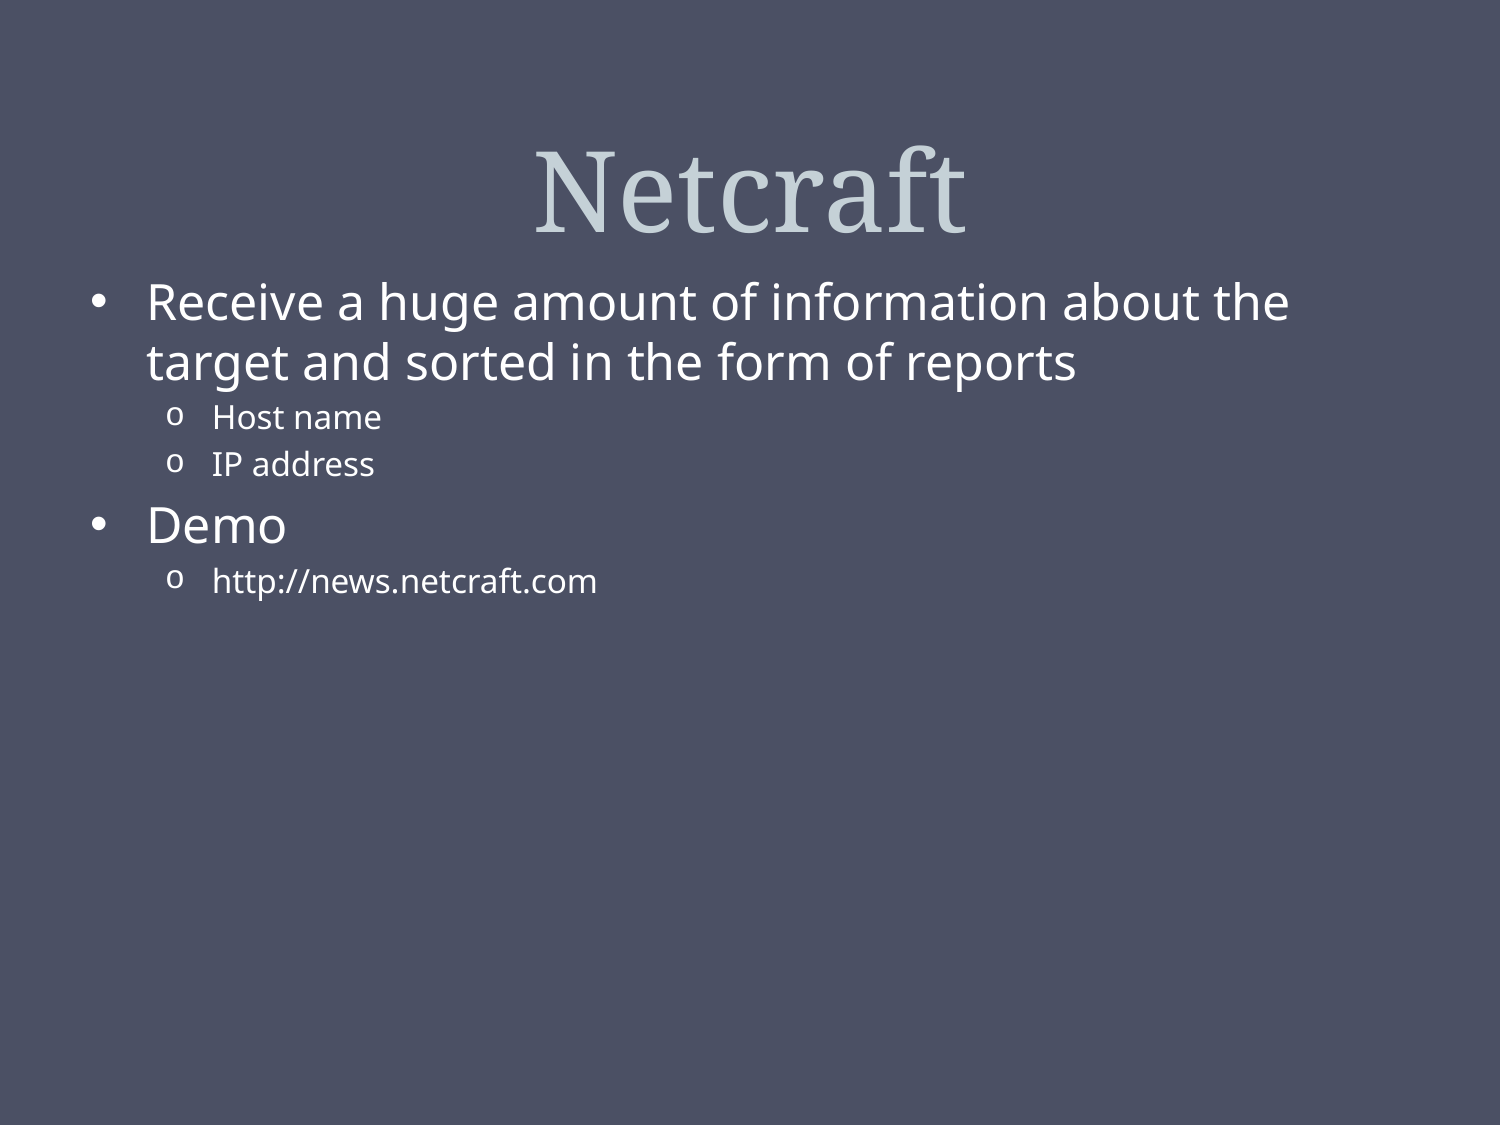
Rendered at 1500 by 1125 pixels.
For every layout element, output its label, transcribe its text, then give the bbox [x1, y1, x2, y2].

title Netcraft [75, 0, 1425, 262]
list Receive a huge amount of information about the target and sorted in the form of reports Host name IP address Demo http://news.netcraft.com [75, 262, 1425, 1005]
